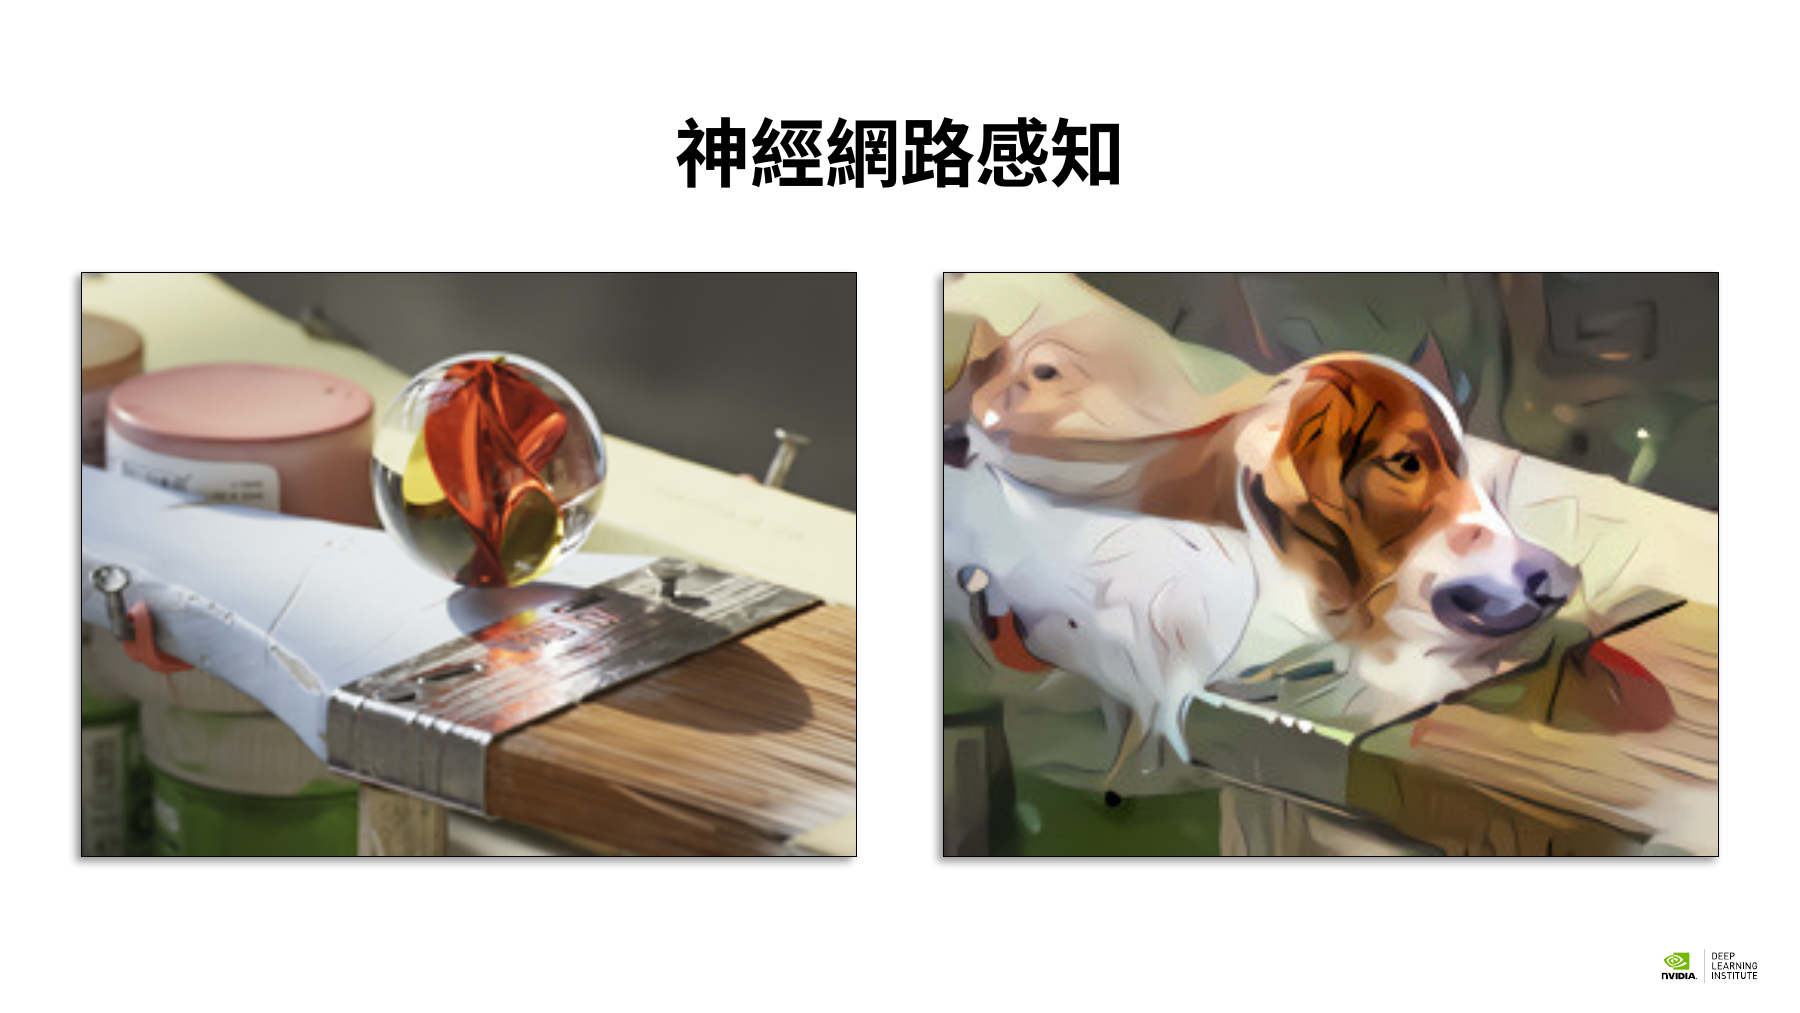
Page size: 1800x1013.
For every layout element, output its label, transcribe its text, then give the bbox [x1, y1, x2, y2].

title 神經網路感知 [81, 108, 1719, 206]
picture [943, 272, 1719, 857]
picture [81, 272, 857, 857]
